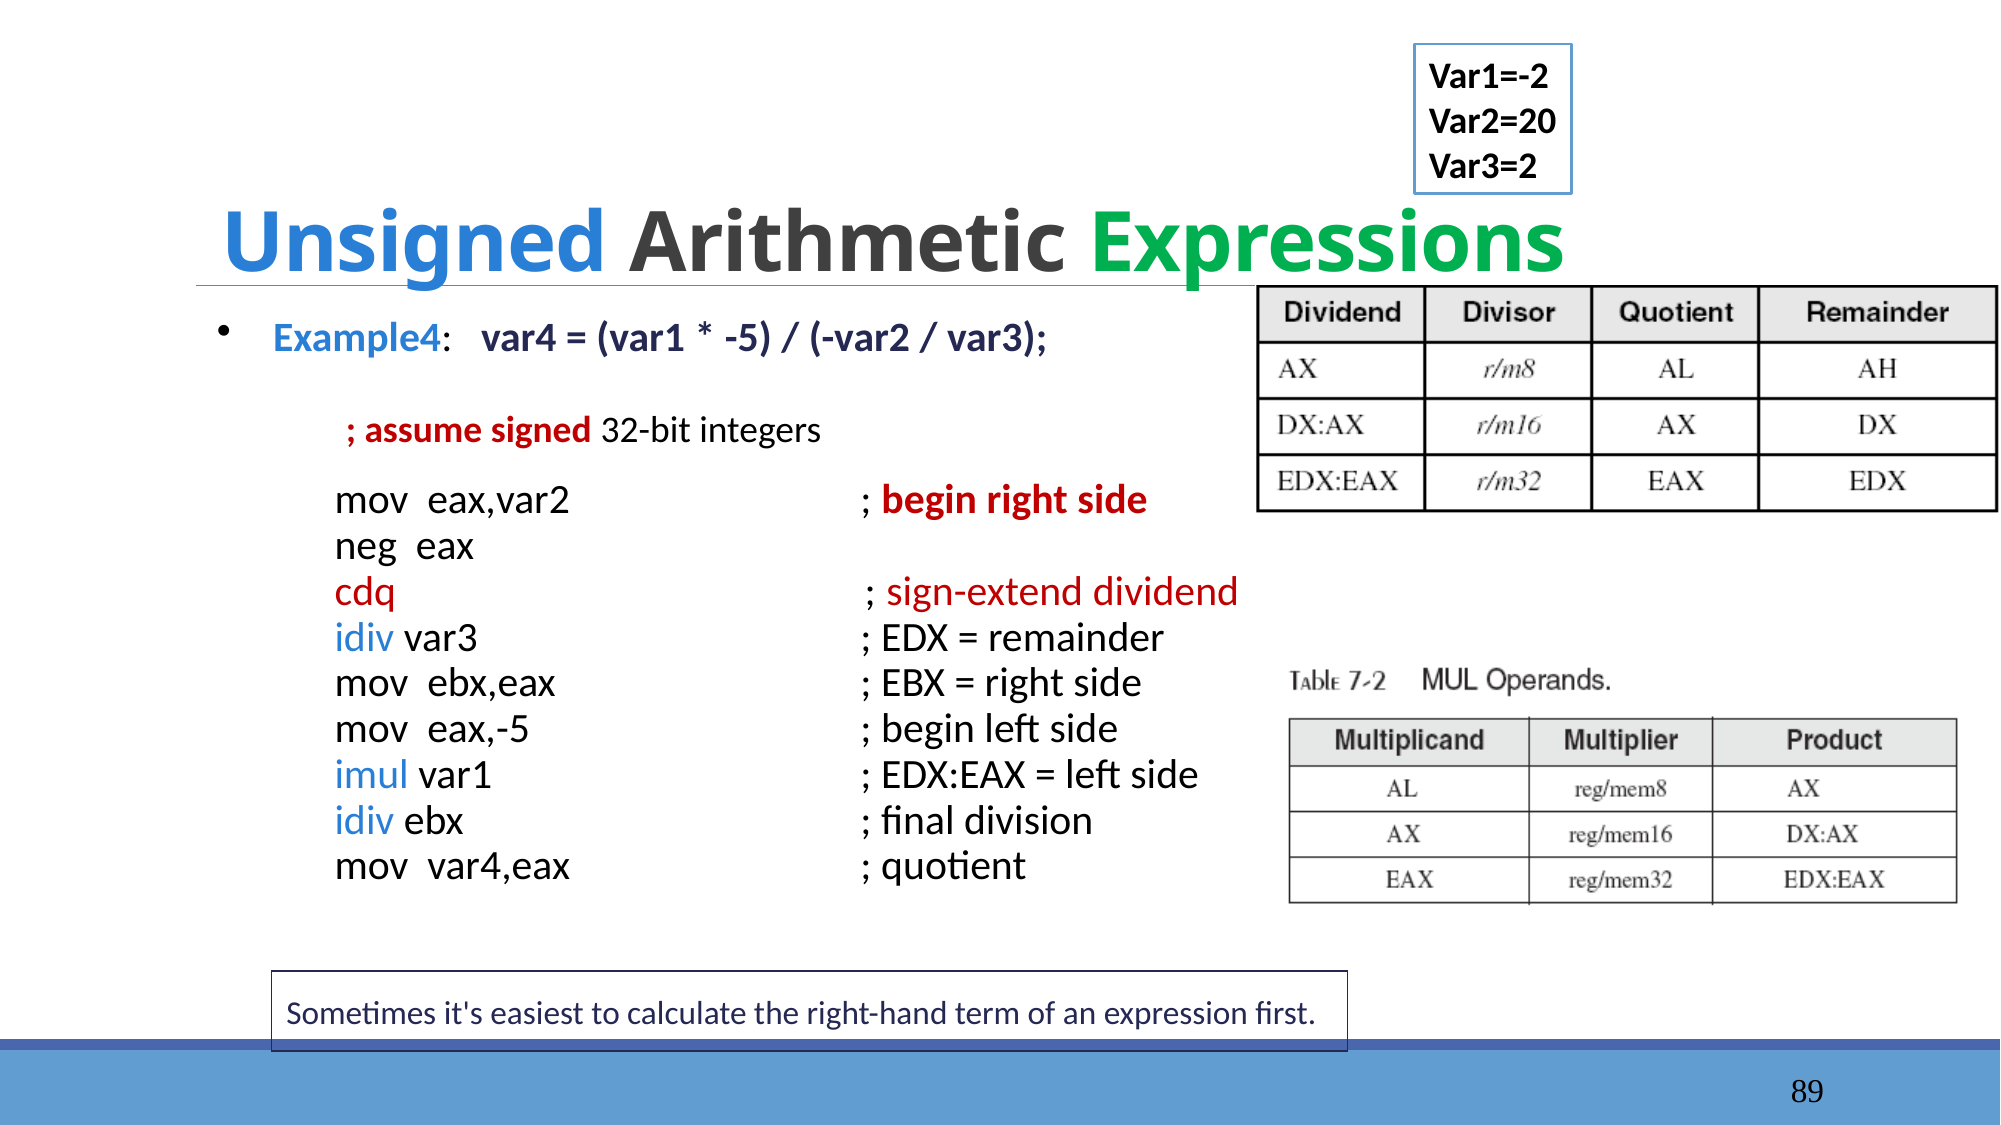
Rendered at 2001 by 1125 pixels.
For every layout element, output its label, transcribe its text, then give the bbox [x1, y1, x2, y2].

text_box Unsigned Arithmetic Expressions [206, 166, 1838, 296]
text_box Var1=-2 Var2=20 Var3=2 [1413, 43, 1573, 195]
text_box Sometimes it's easiest to calculate the right-hand term of an expression first. [271, 971, 1348, 1052]
text_box ; assume signed 32-bit integers [331, 397, 837, 458]
text_box mov eax,var2 ; begin right side neg eax cdq ; sign-extend dividend idiv var3 ; EDX = remainder mov ebx,eax ; EBX = right side mov eax,-5 ; begin left side imul var1 ; EDX:EAX = left side idiv ebx ; final division mov var4,eax ; quotient [312, 463, 1438, 914]
picture [1255, 284, 2000, 514]
slide_number 90 [1624, 1059, 1840, 1120]
picture [1255, 654, 2000, 920]
text_box Example4: var4 = (var1 * -5) / (-var2 / var3); [202, 302, 1252, 391]
